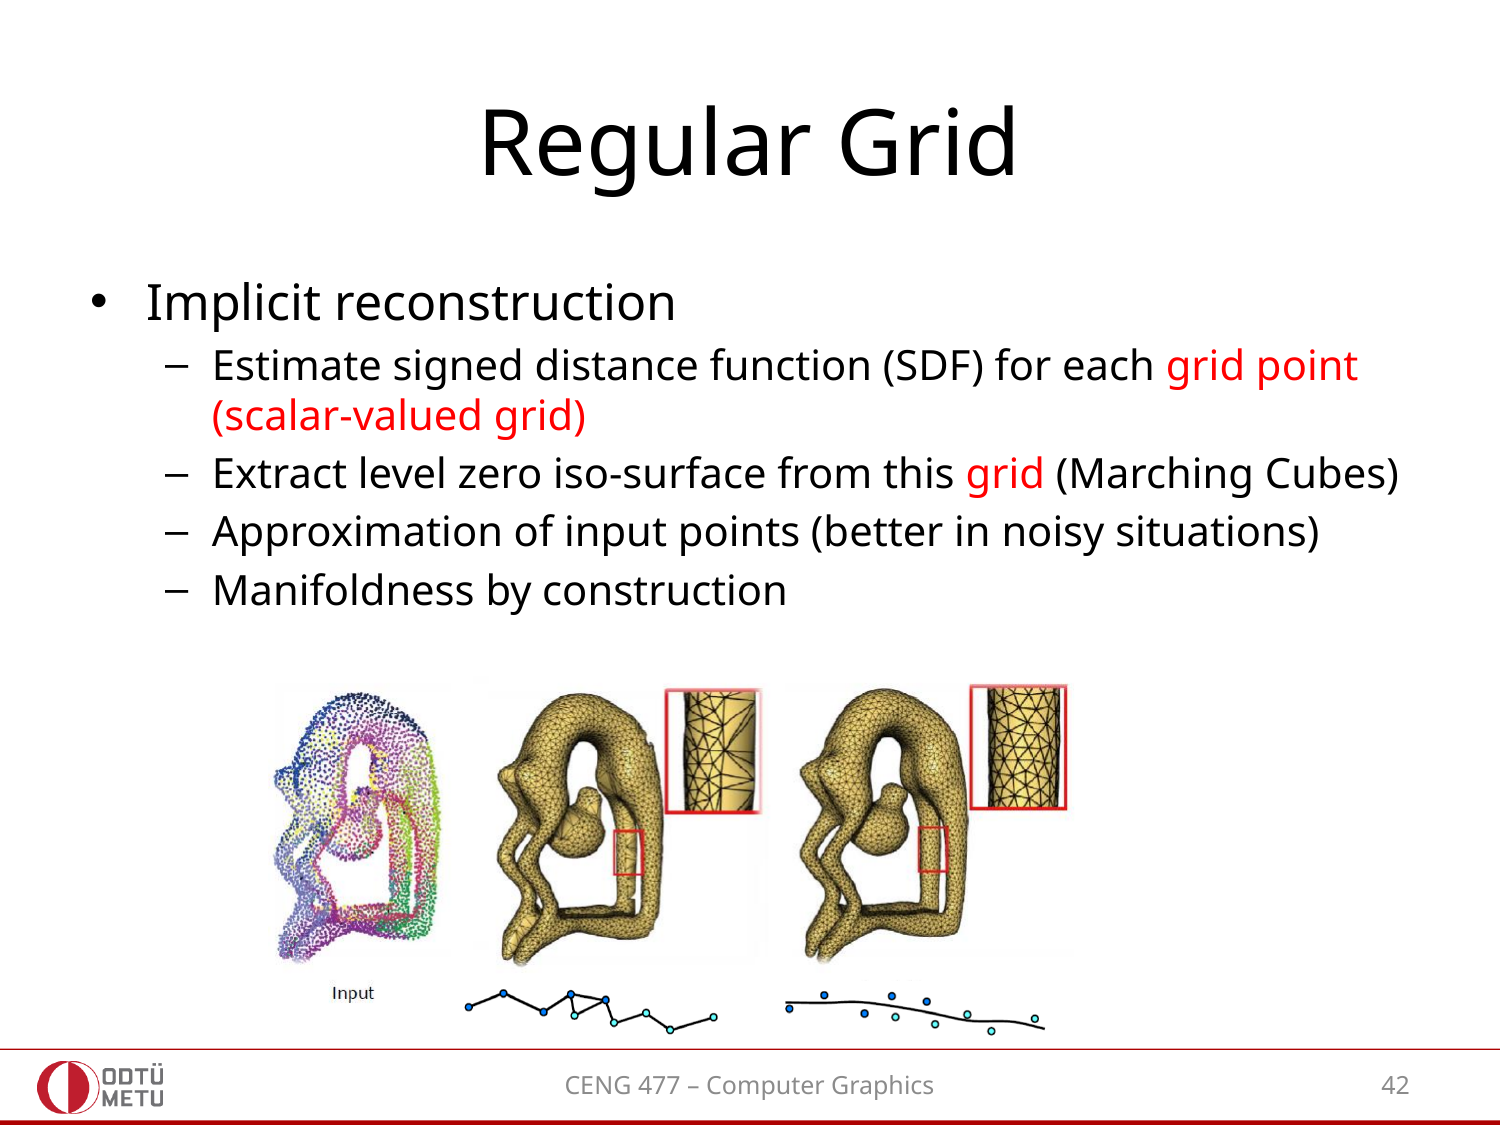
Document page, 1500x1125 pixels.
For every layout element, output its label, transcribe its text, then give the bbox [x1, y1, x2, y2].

picture [237, 658, 1090, 1046]
slide_number 42 [1074, 1056, 1425, 1117]
list Implicit reconstruction Estimate signed distance function (SDF) for each grid point (scalar-valued grid) Extract level zero iso-surface from this grid (Marching Cubes) Approximation of input points (better in noisy situations) Manifoldness by construction [75, 262, 1488, 1038]
footer CENG 477 – Computer Graphics [512, 1056, 988, 1117]
title Regular Grid [75, 45, 1425, 233]
picture [37, 1061, 163, 1114]
